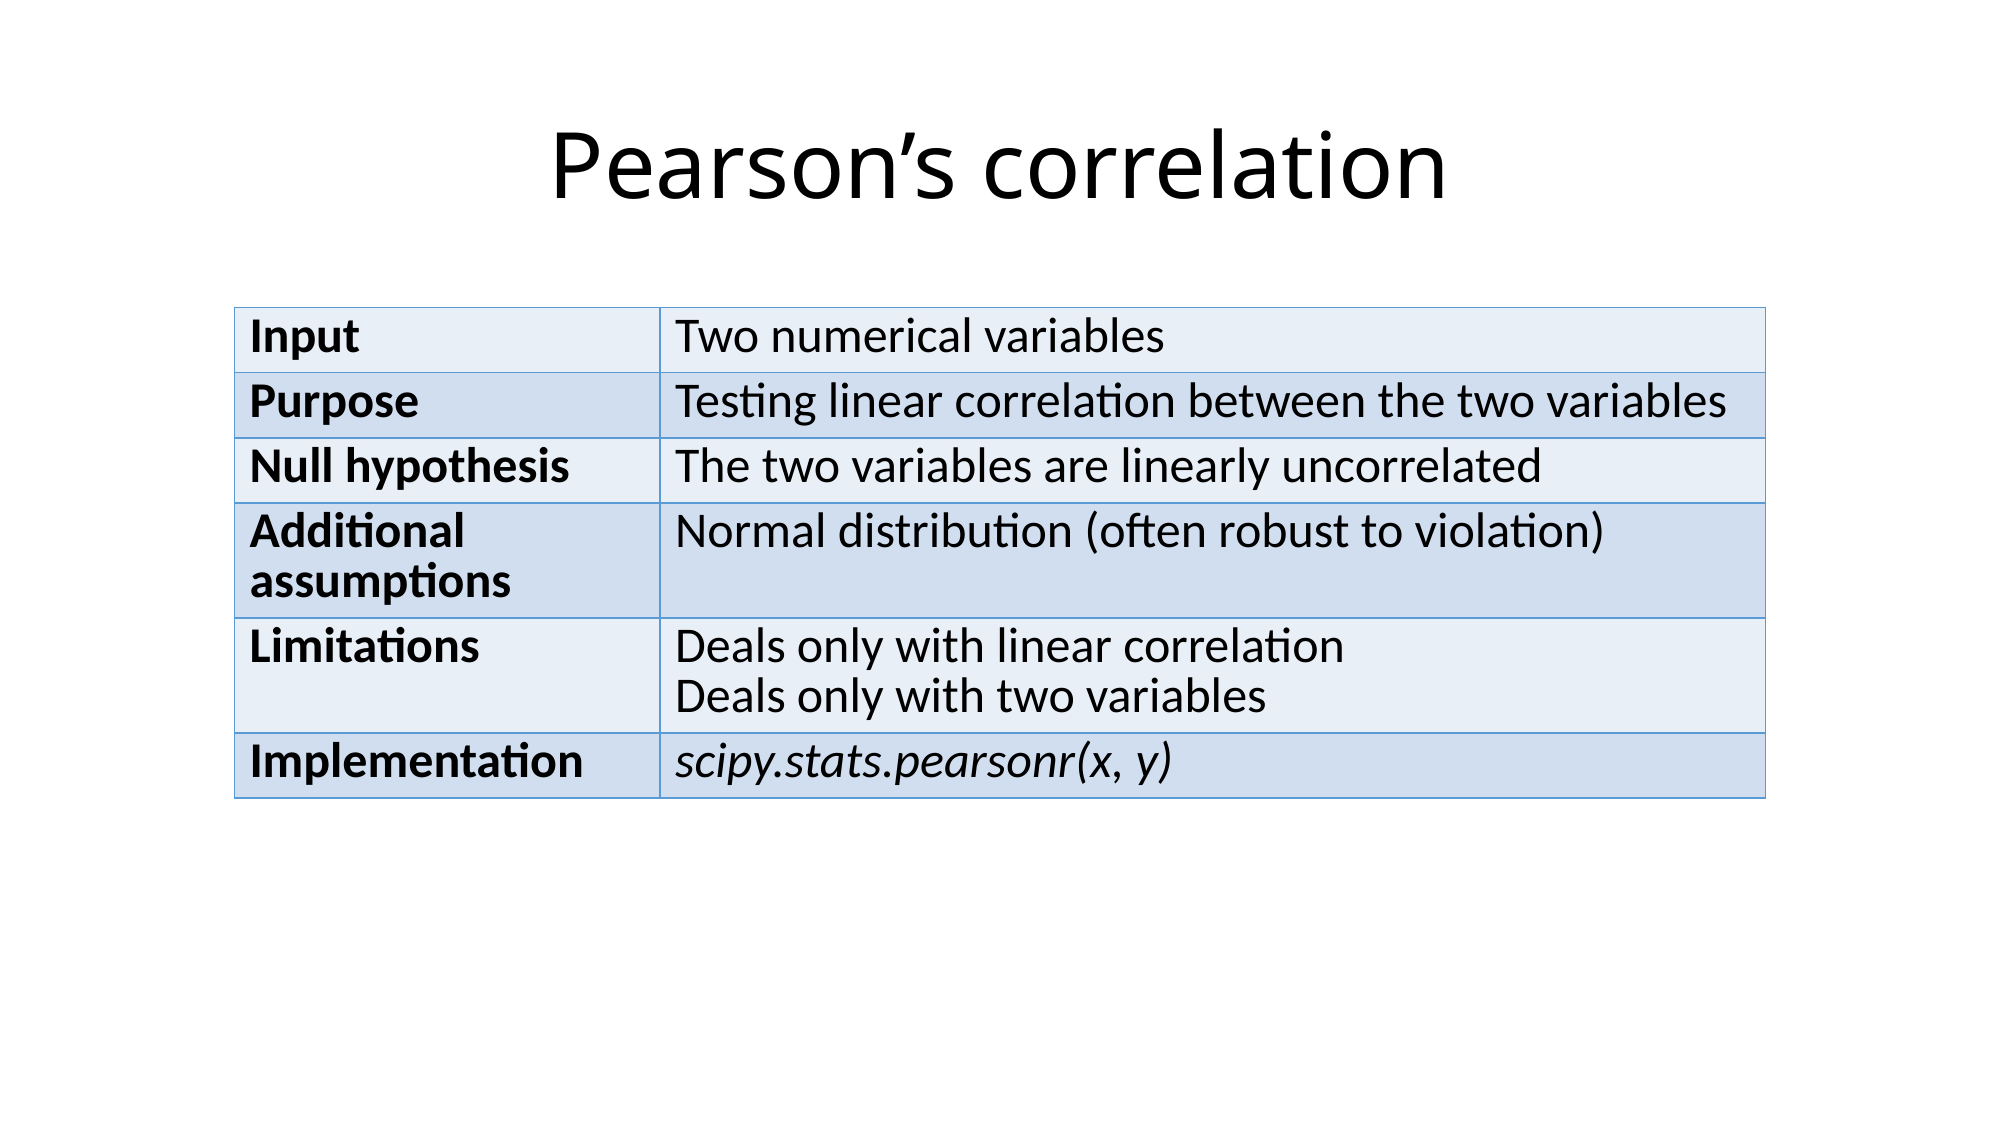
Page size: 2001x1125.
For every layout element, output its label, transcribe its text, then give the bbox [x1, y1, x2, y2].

table_cell Testing linear correlation between the two variables [661, 373, 1765, 437]
table_cell The two variables are linearly uncorrelated [661, 439, 1765, 502]
table_header Input [235, 308, 659, 372]
table_cell Normal distribution (often robust to violation) [661, 504, 1765, 617]
table_header Two numerical variables [661, 308, 1765, 372]
table_cell Implementation [235, 734, 659, 797]
table_cell Limitations [235, 619, 659, 732]
table_cell Null hypothesis [235, 439, 659, 502]
table_cell Deals only with linear correlation Deals only with two variables [661, 619, 1765, 732]
table_cell Purpose [235, 373, 659, 437]
table_cell Additional assumptions [235, 504, 659, 617]
title Pearson’s correlation [137, 59, 1863, 278]
table_cell scipy.stats.pearsonr(x, y) [661, 734, 1765, 797]
